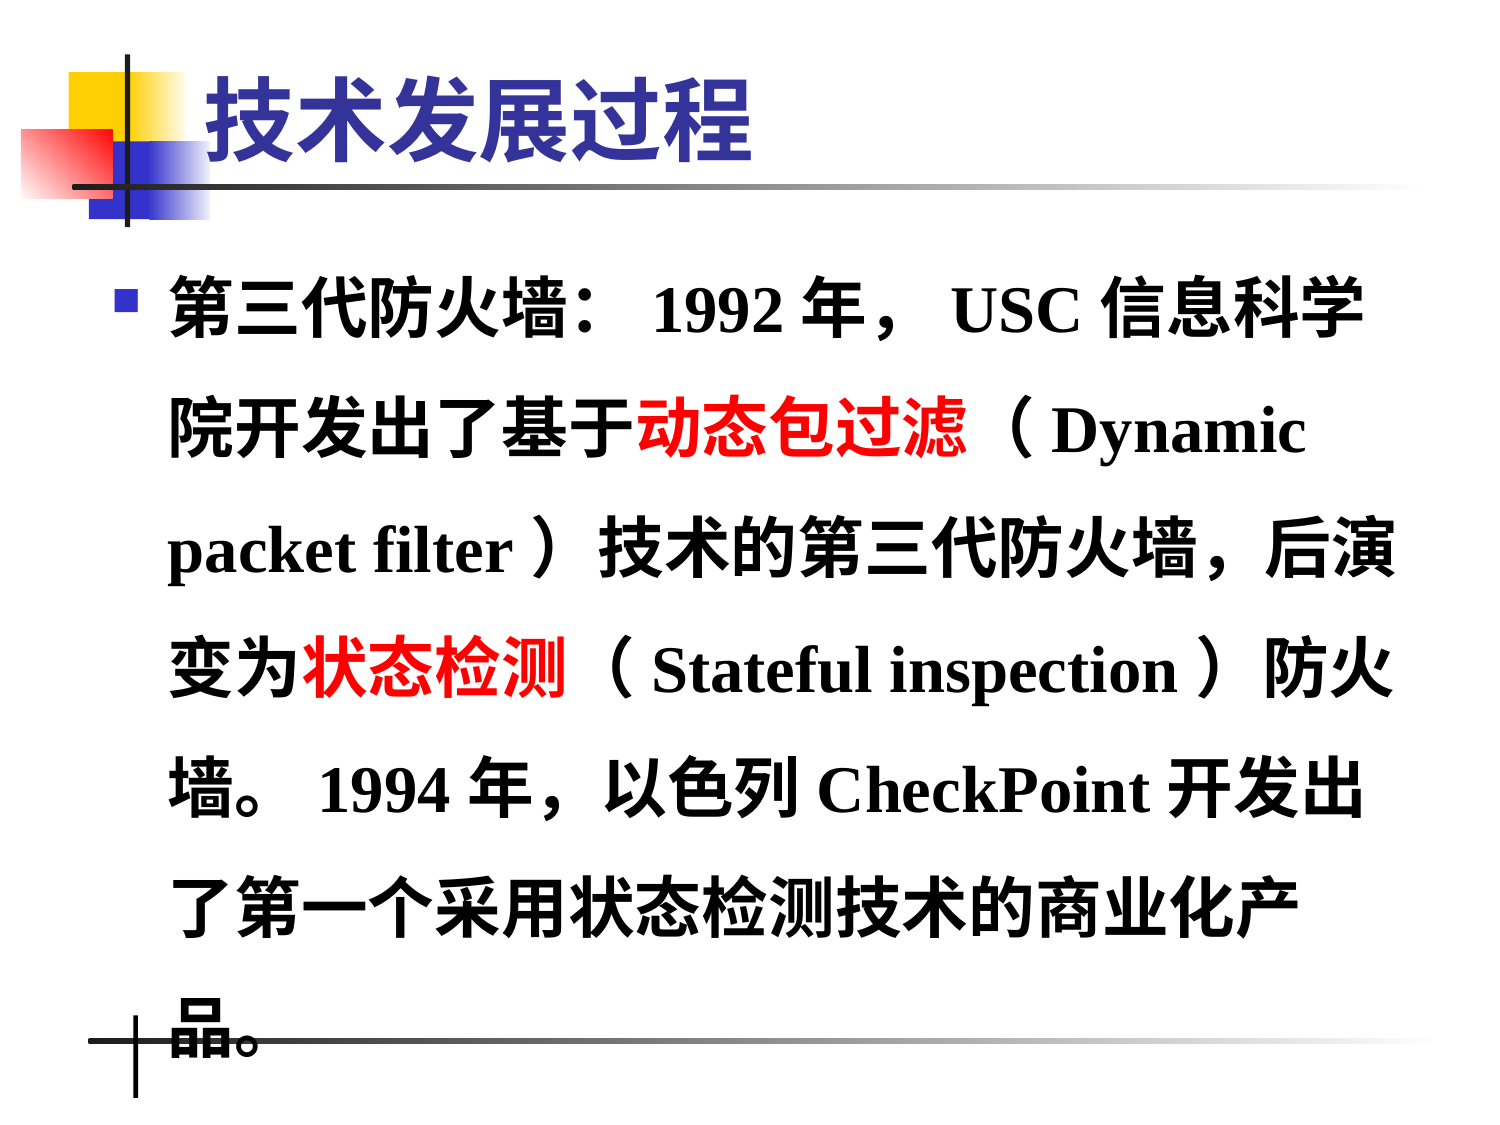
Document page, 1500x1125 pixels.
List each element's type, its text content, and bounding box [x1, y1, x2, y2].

list 第三代防火墙：1992年，USC信息科学院开发出了基于动态包过滤（Dynamic packet filter）技术的第三代防火墙，后演变为状态检测（Stateful inspection）防火墙。1994年，以色列CheckPoint开发出了第一个采用状态检测技术的商业化产品。 [96, 217, 1436, 1001]
title 技术发展过程 [188, 23, 1468, 181]
